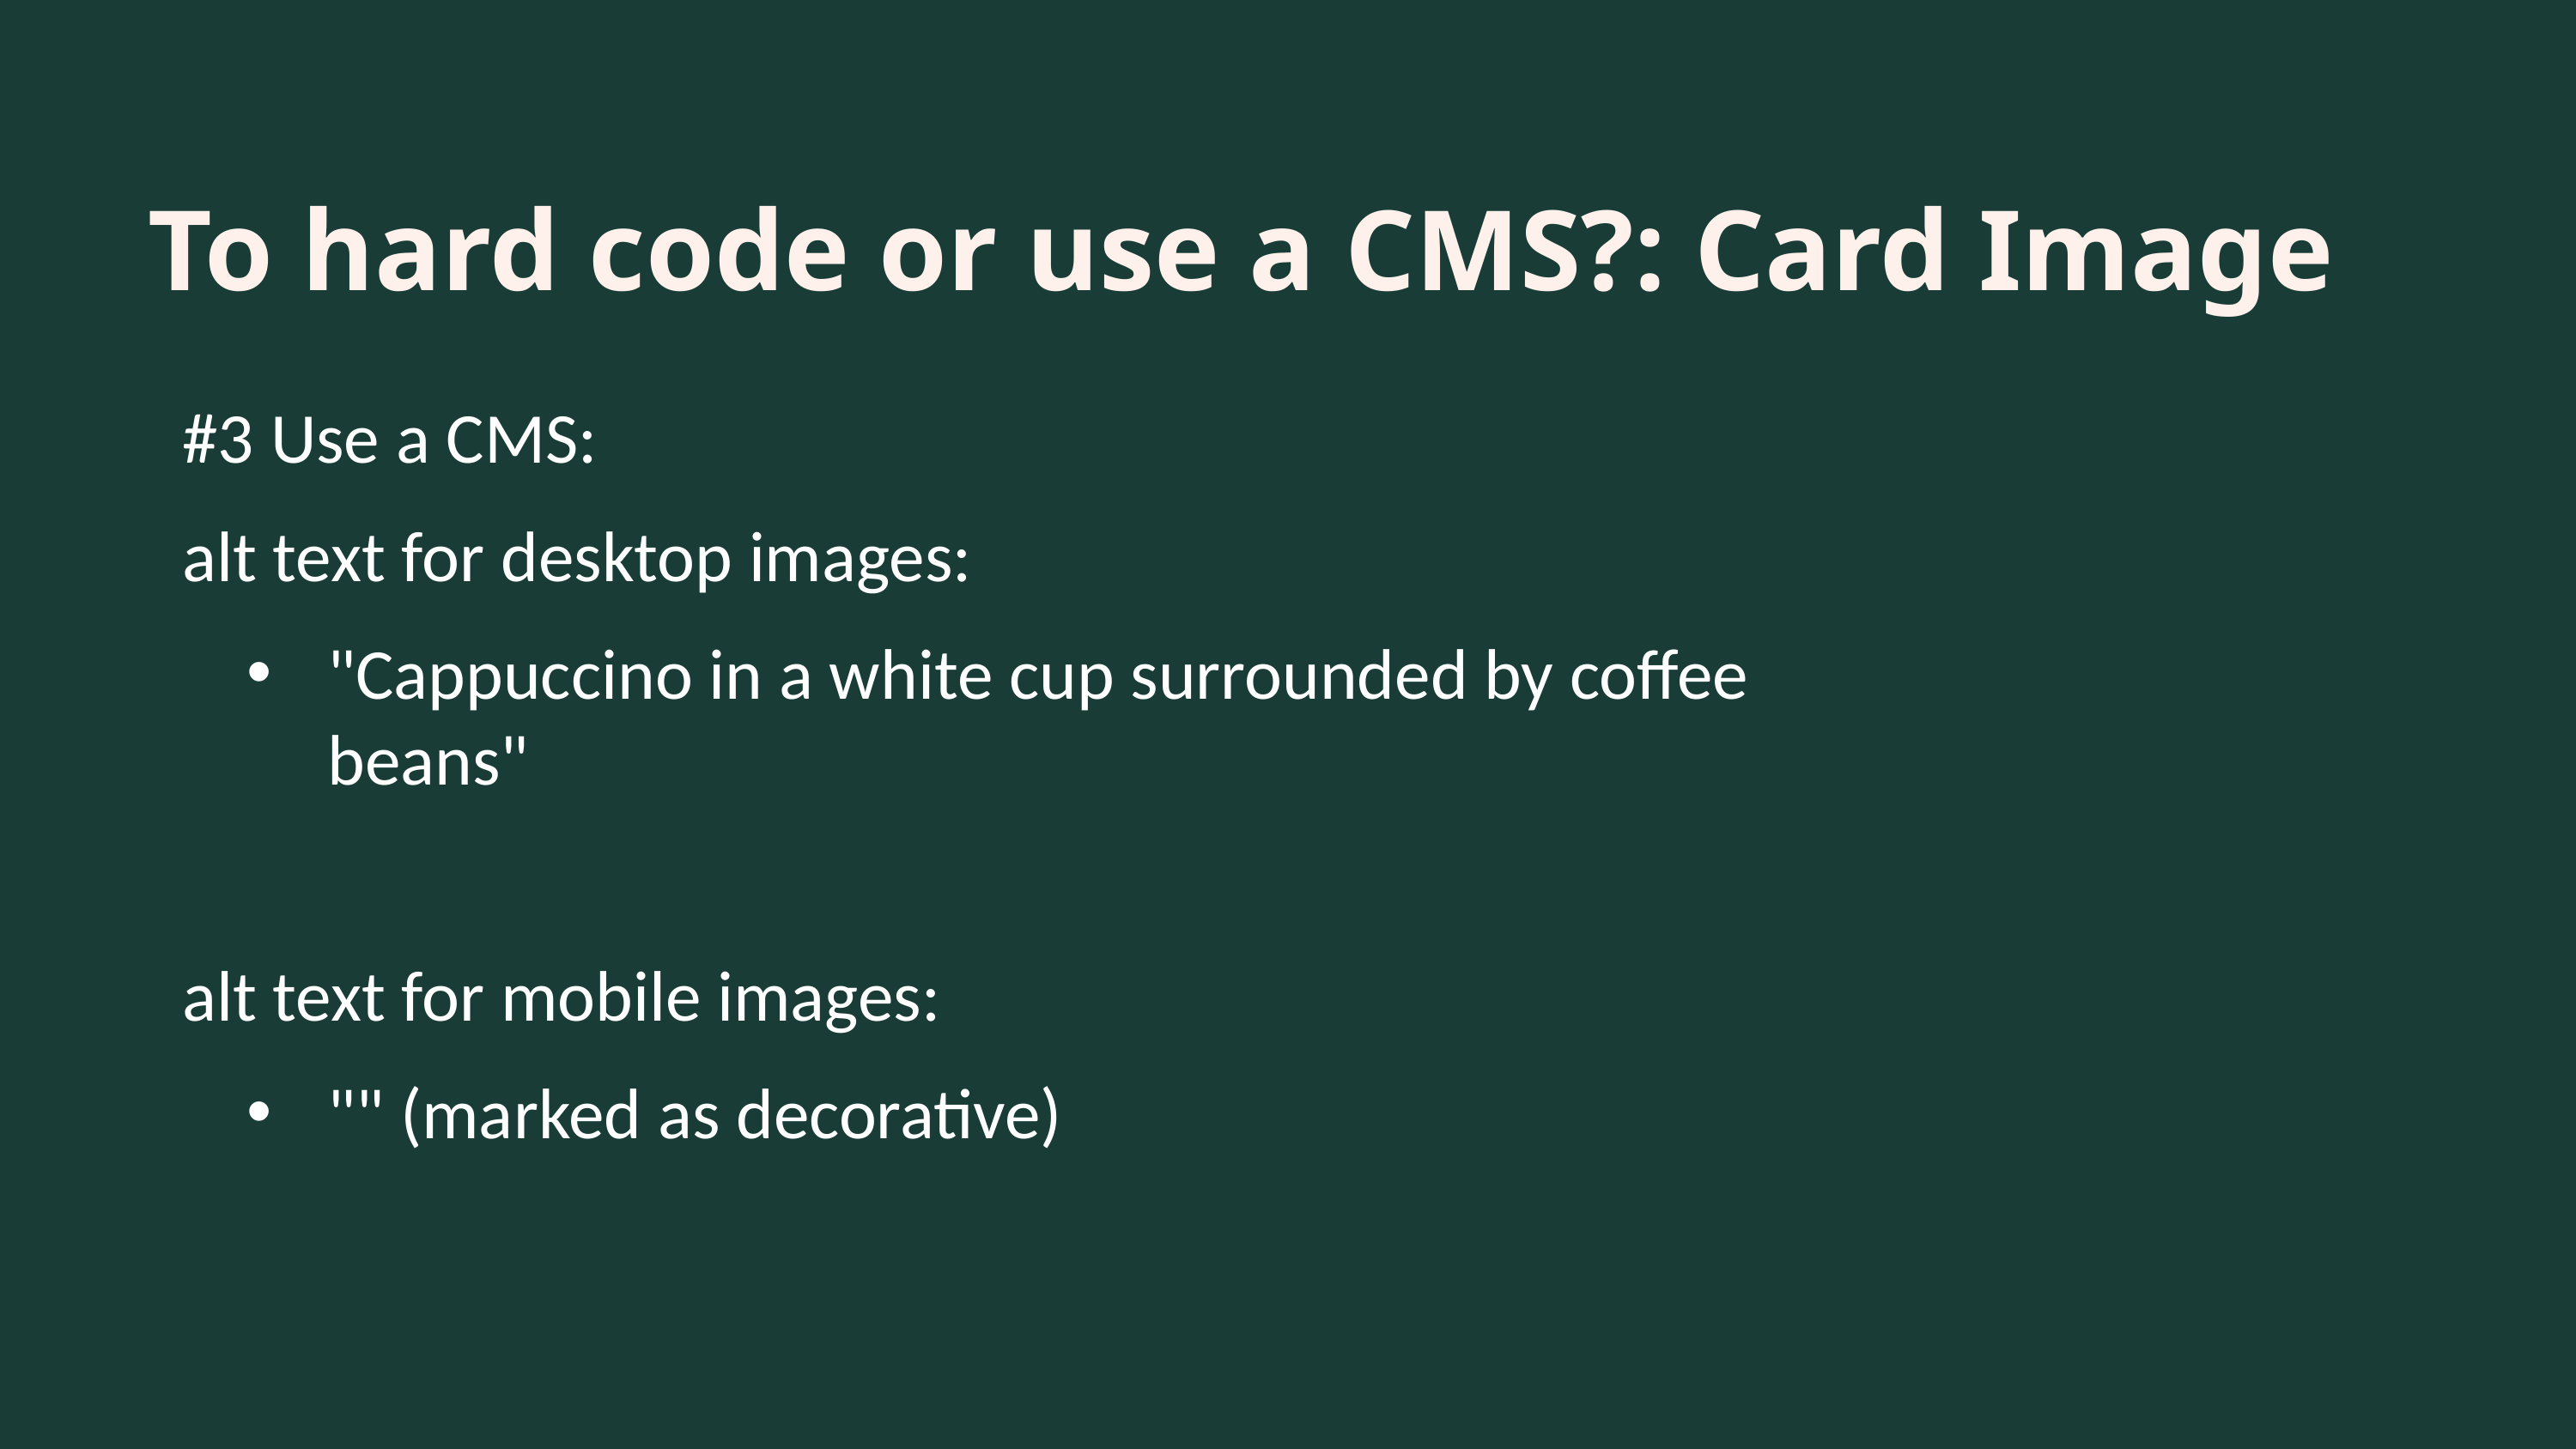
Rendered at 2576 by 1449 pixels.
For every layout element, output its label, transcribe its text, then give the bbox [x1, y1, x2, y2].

title To hard code or use a CMS?: Card Image [148, 155, 2447, 398]
text_box #3 Use a CMS: alt text for desktop images: "Cappuccino in a white cup surrounded by coffee beans" alt text for mobile images: "" (marked as decorative) [182, 391, 1879, 1390]
